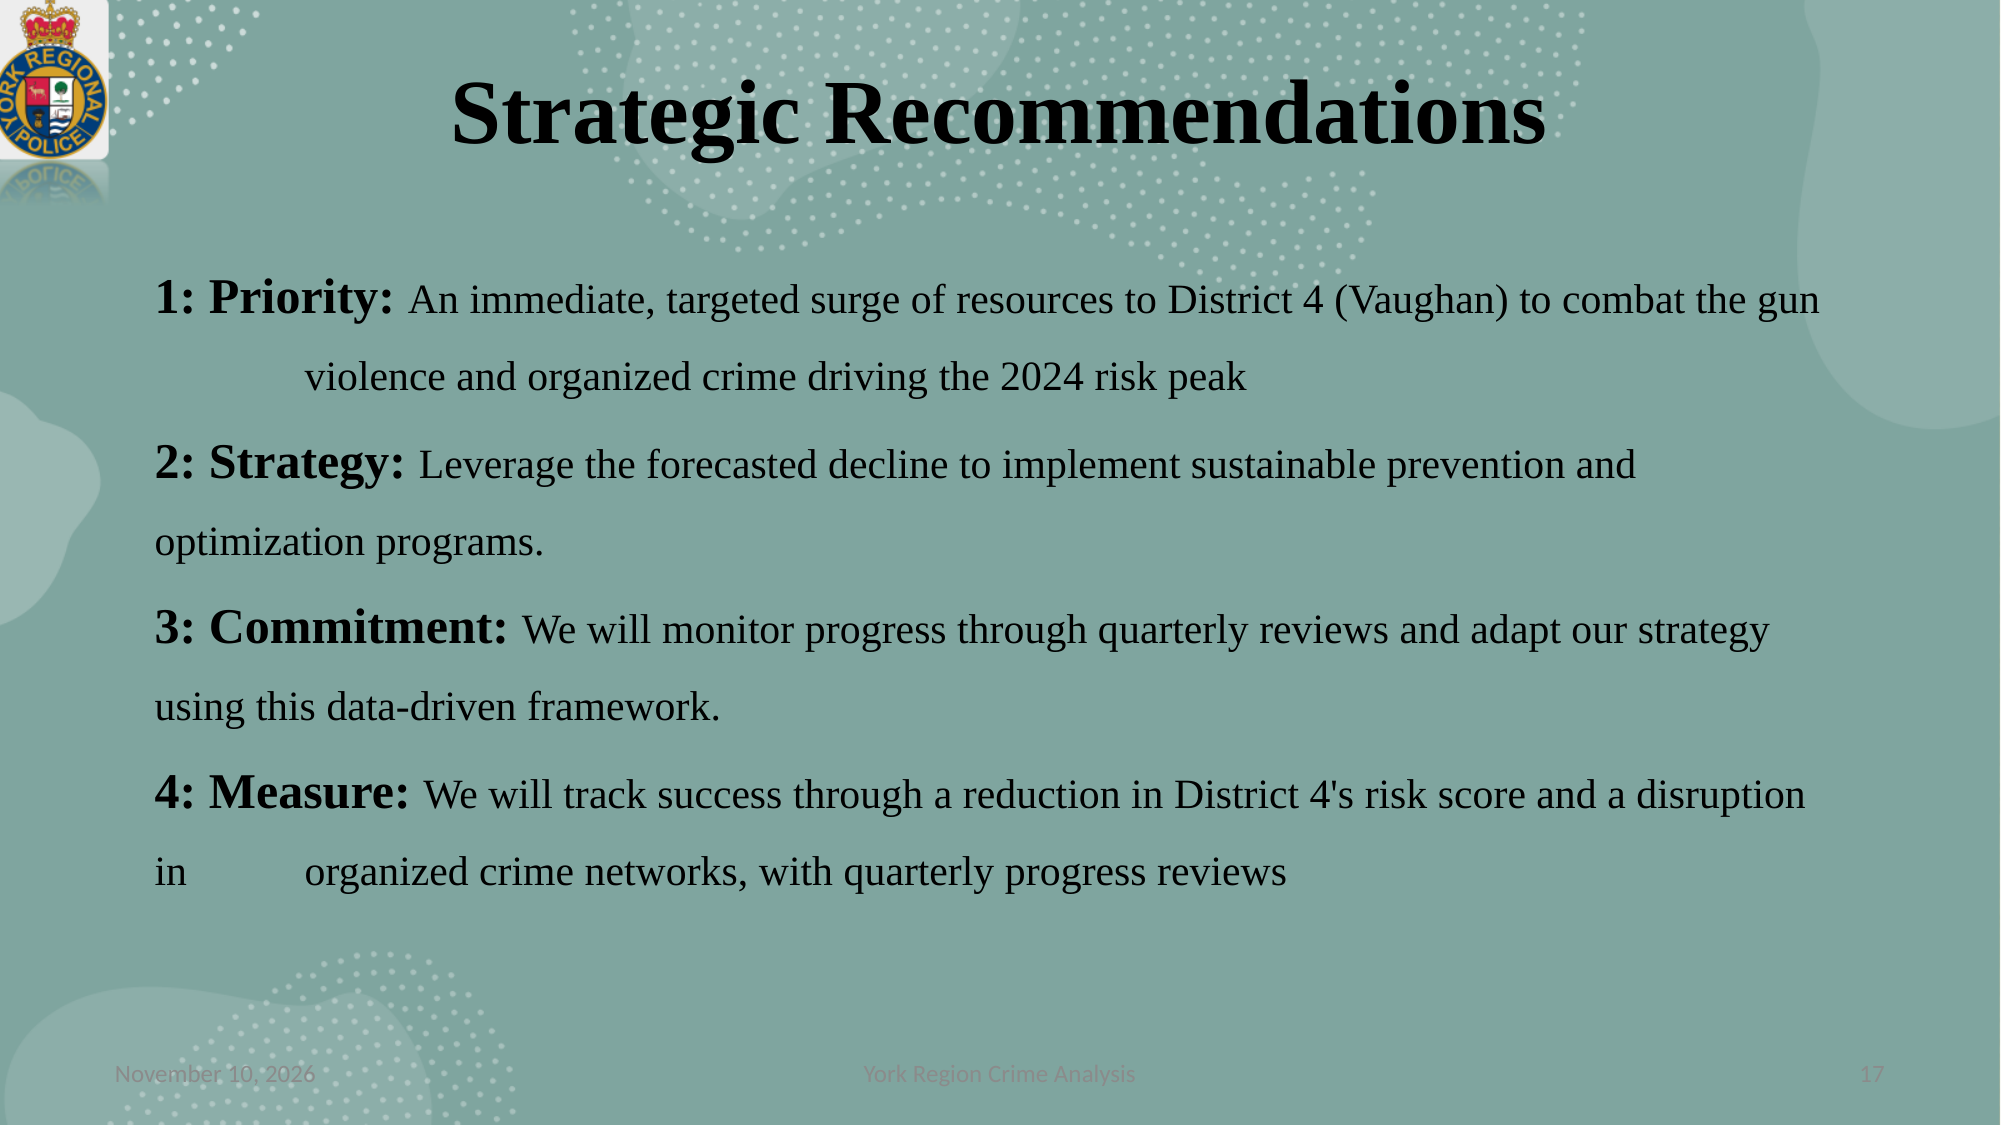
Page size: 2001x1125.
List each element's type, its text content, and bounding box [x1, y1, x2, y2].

slide_number 17 [1433, 1042, 1900, 1103]
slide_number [99, 1042, 567, 1103]
picture [0, 0, 2001, 1125]
footer York Region Crime Analysis [683, 1042, 1317, 1103]
text_box Strategic Recommendations [435, 44, 1565, 170]
text_box 1: Priority: An immediate, targeted surge of resources to District 4 (Vaughan) to combat the gun violence and organized crime driving the 2024 risk peak 2: Strategy: Leverage the forecasted decline to implement sustainable prevention and optimization programs. 3: Commitment: We will monitor progress through quarterly reviews and adapt our strategy using this data-driven framework. 4: Measure: We will track success through a reduction in District 4's risk score and a disruption in organized crime networks, with quarterly progress reviews [139, 226, 1861, 901]
